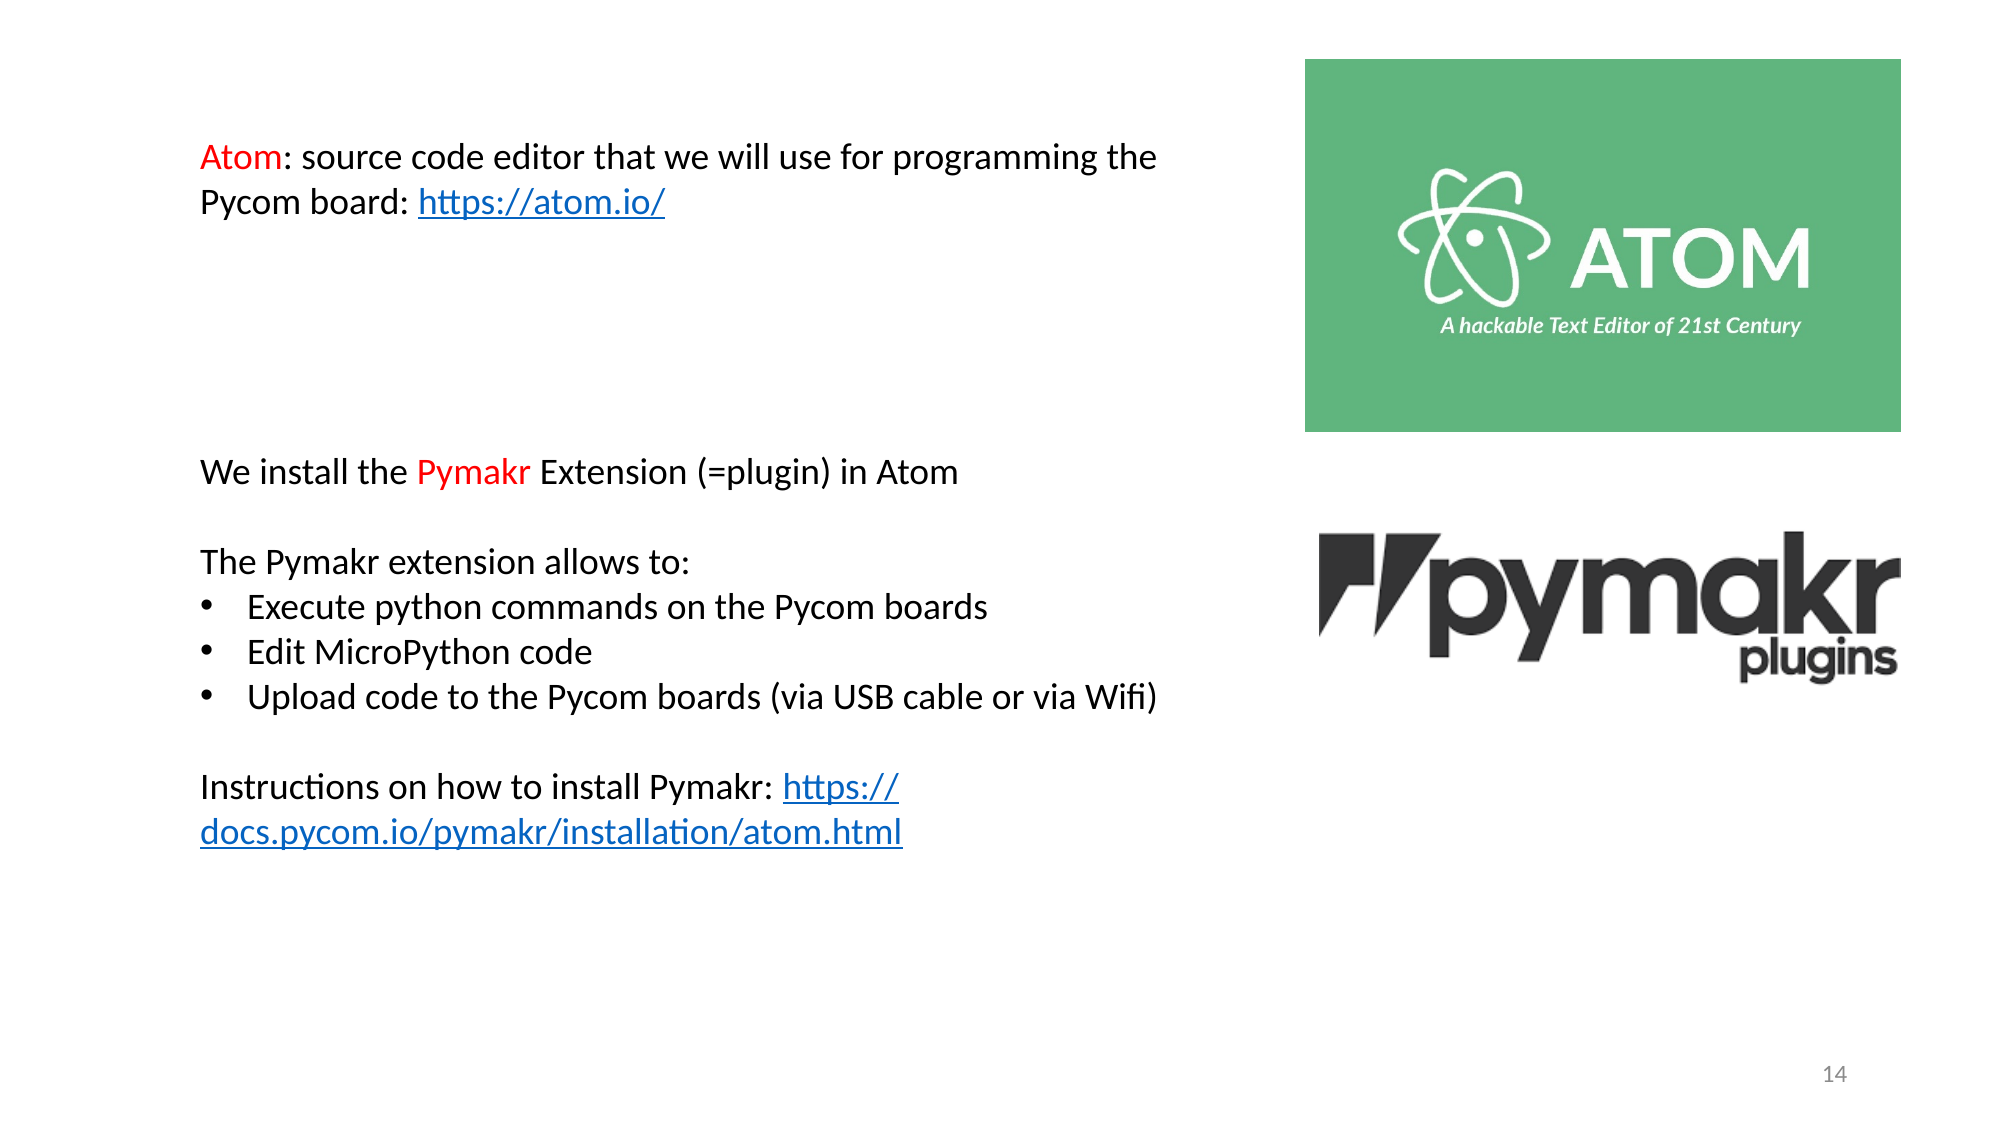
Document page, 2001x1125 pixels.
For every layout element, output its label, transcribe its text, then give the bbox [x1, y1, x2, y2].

picture [1319, 502, 1901, 714]
text_box Atom: source code editor that we will use for programming the Pycom board: https://atom.io/ We install the Pymakr Extension (=plugin) in Atom The Pymakr extension allows to: Execute python commands on the Pycom boards Edit MicroPython code Upload code to the Pycom boards (via USB cable or via Wifi) Instructions on how to install Pymakr: https://docs.pycom.io/pymakr/installation/atom.html [185, 124, 1240, 950]
slide_number 14 [1412, 1042, 1863, 1103]
picture [1305, 59, 1901, 432]
